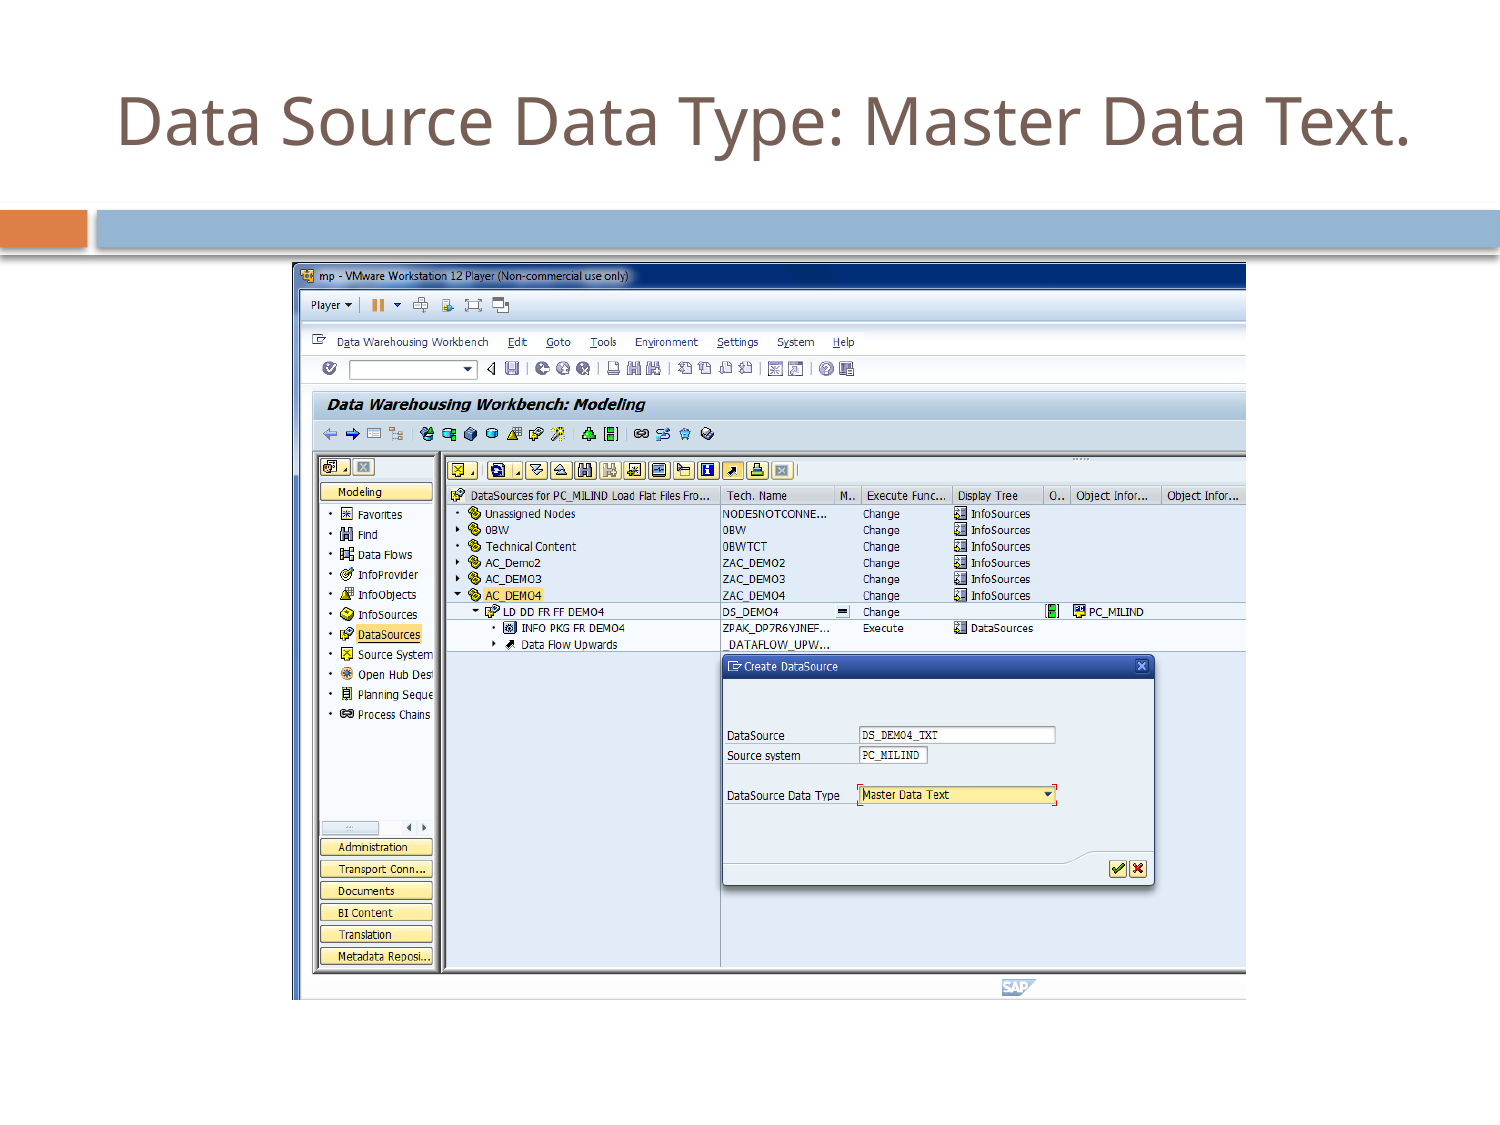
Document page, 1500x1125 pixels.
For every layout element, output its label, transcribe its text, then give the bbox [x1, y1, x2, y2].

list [292, 262, 1246, 1001]
title Data Source Data Type: Master Data Text. [100, 37, 1438, 200]
